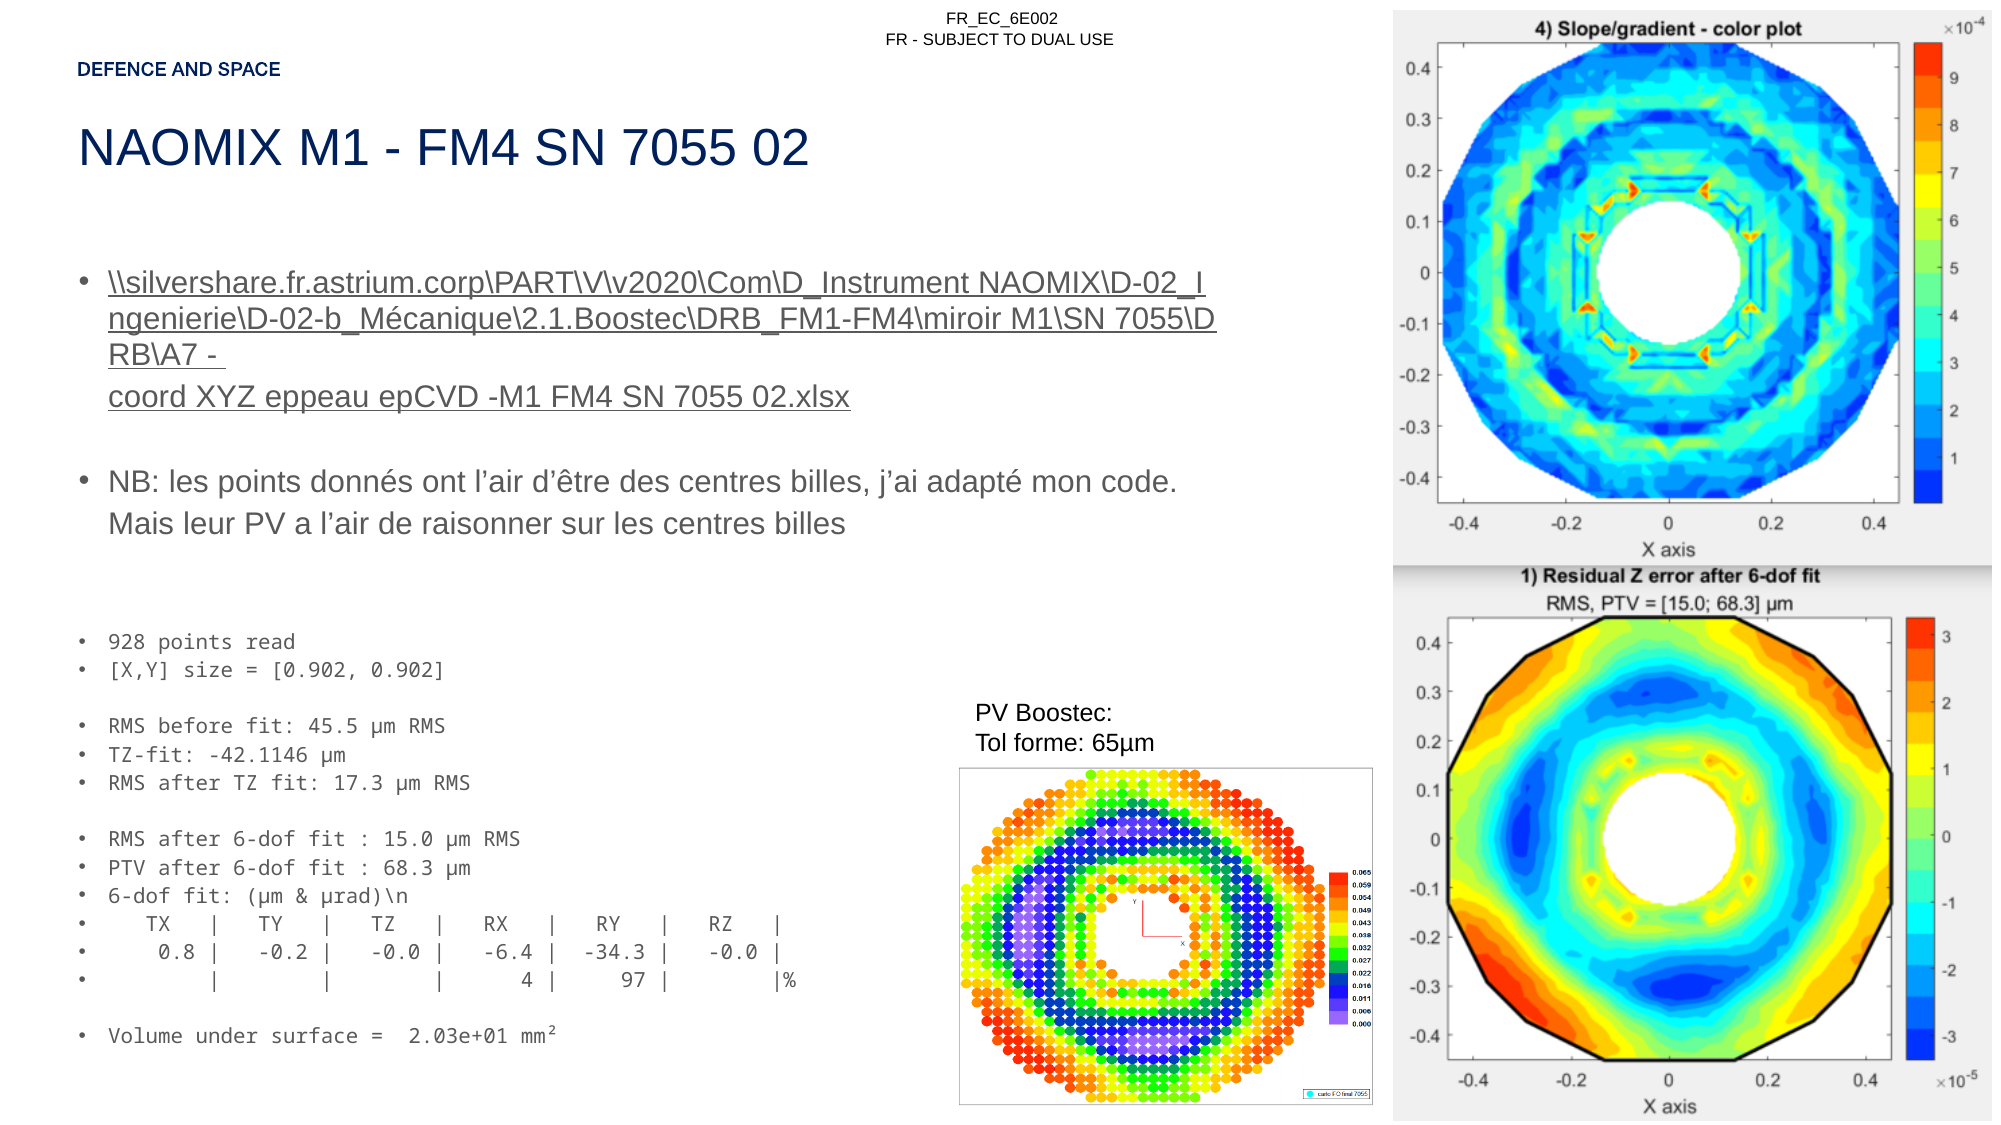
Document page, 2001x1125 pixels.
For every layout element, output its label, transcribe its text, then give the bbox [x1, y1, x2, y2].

text_box PV Boostec: Tol forme: 65µm [960, 689, 1171, 765]
title NAOMIX M1 - FM4 SN 7055 02 [78, 107, 1392, 256]
picture [959, 767, 1373, 1106]
list \\silvershare.fr.astrium.corp\PART\V\v2020\Com\D_Instrument NAOMIX\D-02_Ingenierie\D-02-b_Mécanique\2.1.Boostec\DRB_FM1-FM4\miroir M1\SN 7055\DRB\A7 - coord XYZ eppeau epCVD -M1 FM4 SN 7055 02.xlsx NB: les points donnés ont l’air d’être des centres billes, j’ai adapté mon code. Mais leur PV a l’air de raisonner sur les centres billes 928 points read [X,Y] size = [0.902, 0.902] RMS before fit: 45.5 µm RMS TZ-fit: -42.1146 µm RMS after TZ fit: 17.3 µm RMS RMS after 6-dof fit : 15.0 µm RMS PTV after 6-dof fit : 68.3 µm 6-dof fit: (µm & µrad)\n TX | TY | TZ | RX | RY | RZ | 0.8 | -0.2 | -0.0 | -6.4 | -34.3 | -0.0 | | | | 4 | 97 | |% Volume under surface = 2.03e+01 mm² [78, 257, 1218, 972]
picture [1392, 10, 1992, 1121]
